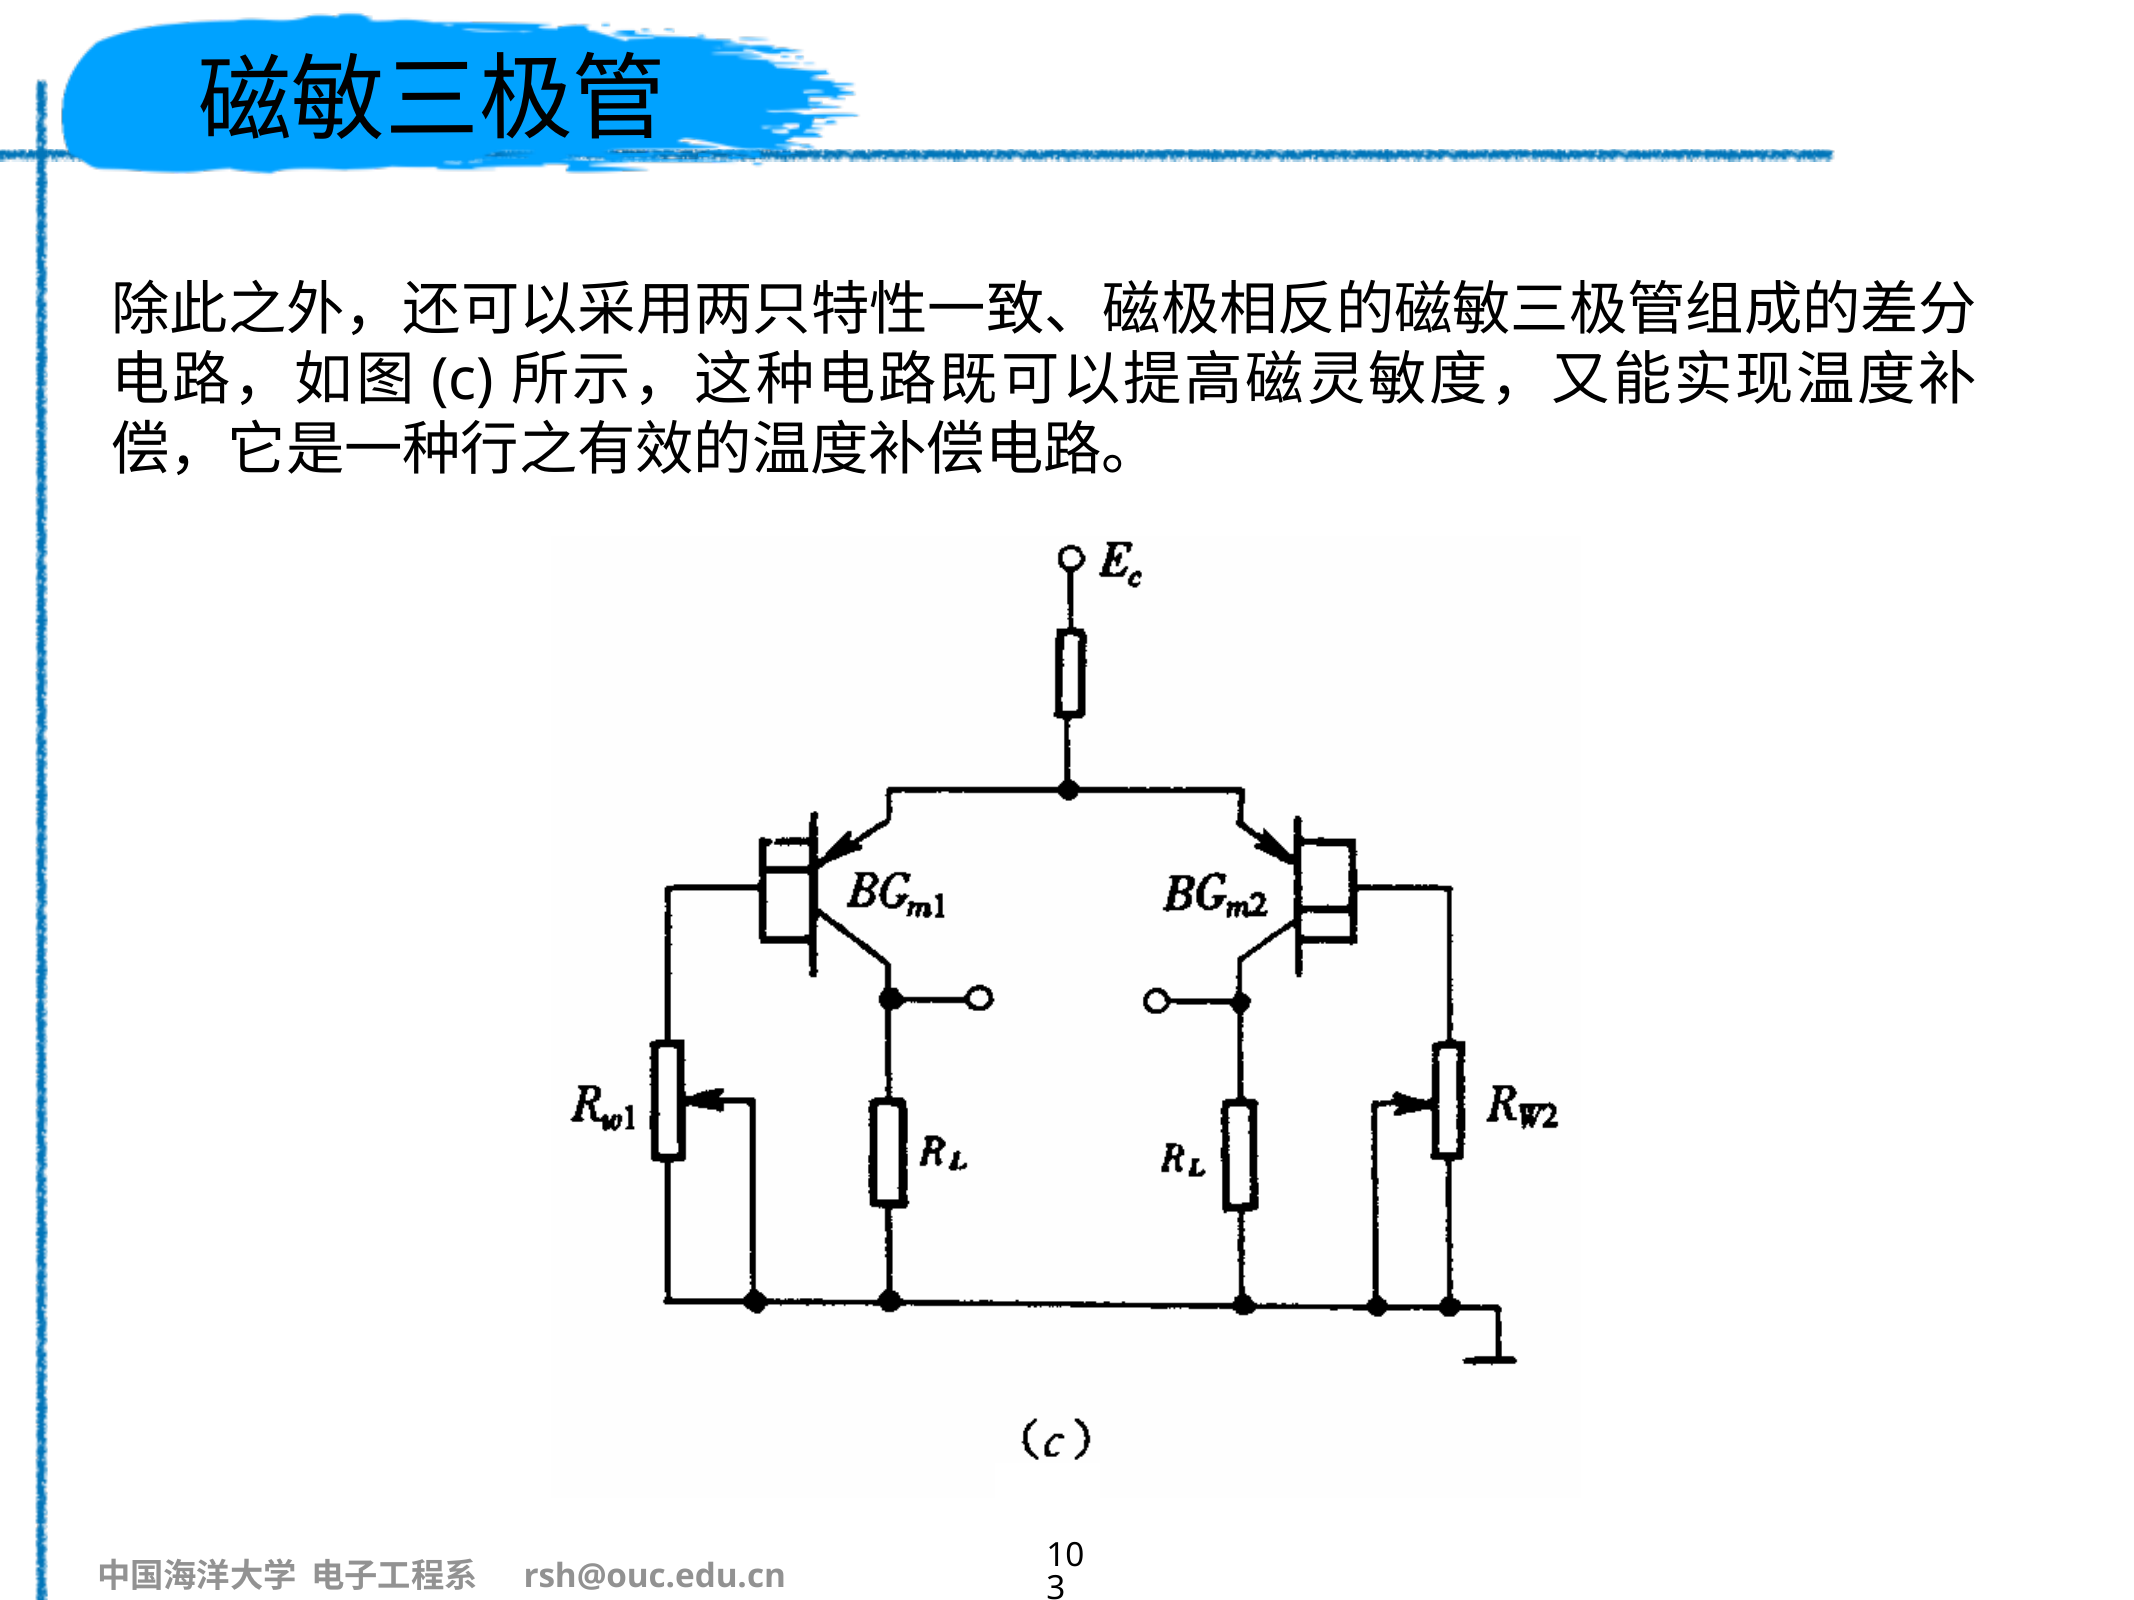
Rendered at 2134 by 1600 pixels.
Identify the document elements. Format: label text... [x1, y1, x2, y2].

text_box 除此之外，还可以采用两只特性一致、磁极相反的磁敏三极管组成的差分电路，如图(c)所示，这种电路既可以提高磁灵敏度，又能实现温度补偿，它是一种行之有效的温度补偿电路。 [103, 262, 1986, 490]
picture [550, 536, 1582, 1498]
picture [798, 10, 1841, 178]
slide_number 103 [1037, 1524, 1095, 1579]
picture [0, 10, 67, 1600]
title 磁敏三极管 [66, 0, 799, 188]
